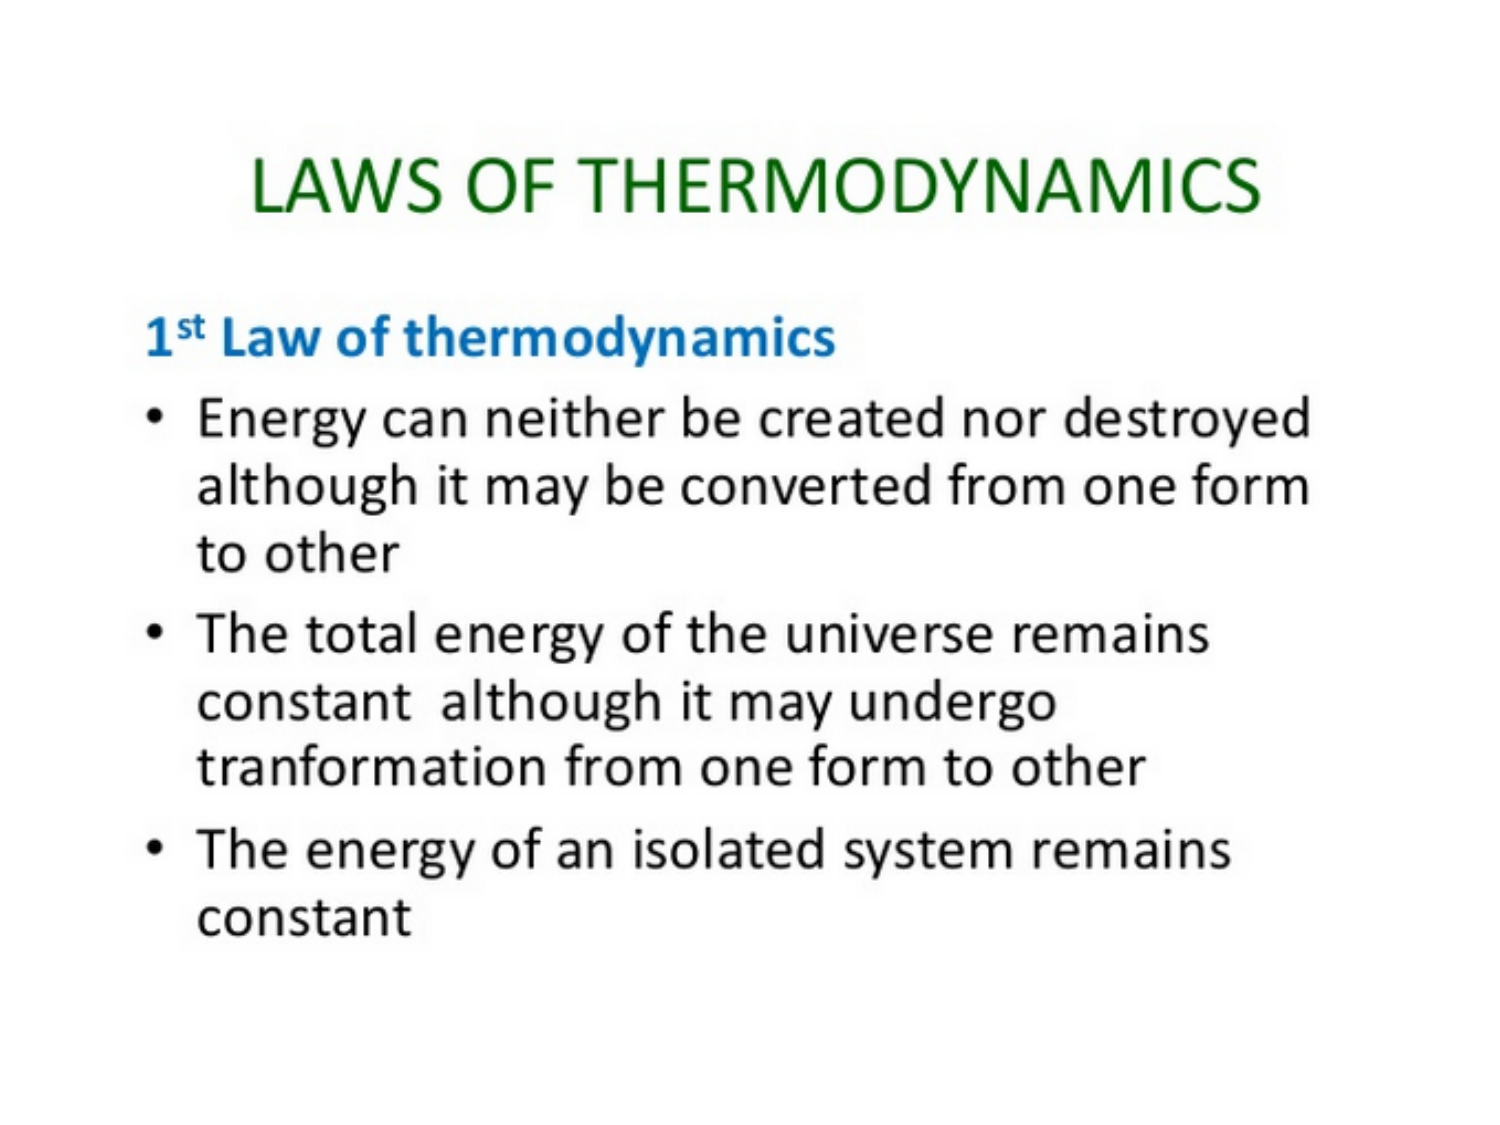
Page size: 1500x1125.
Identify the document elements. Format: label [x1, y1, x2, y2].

list [74, 87, 1412, 1040]
